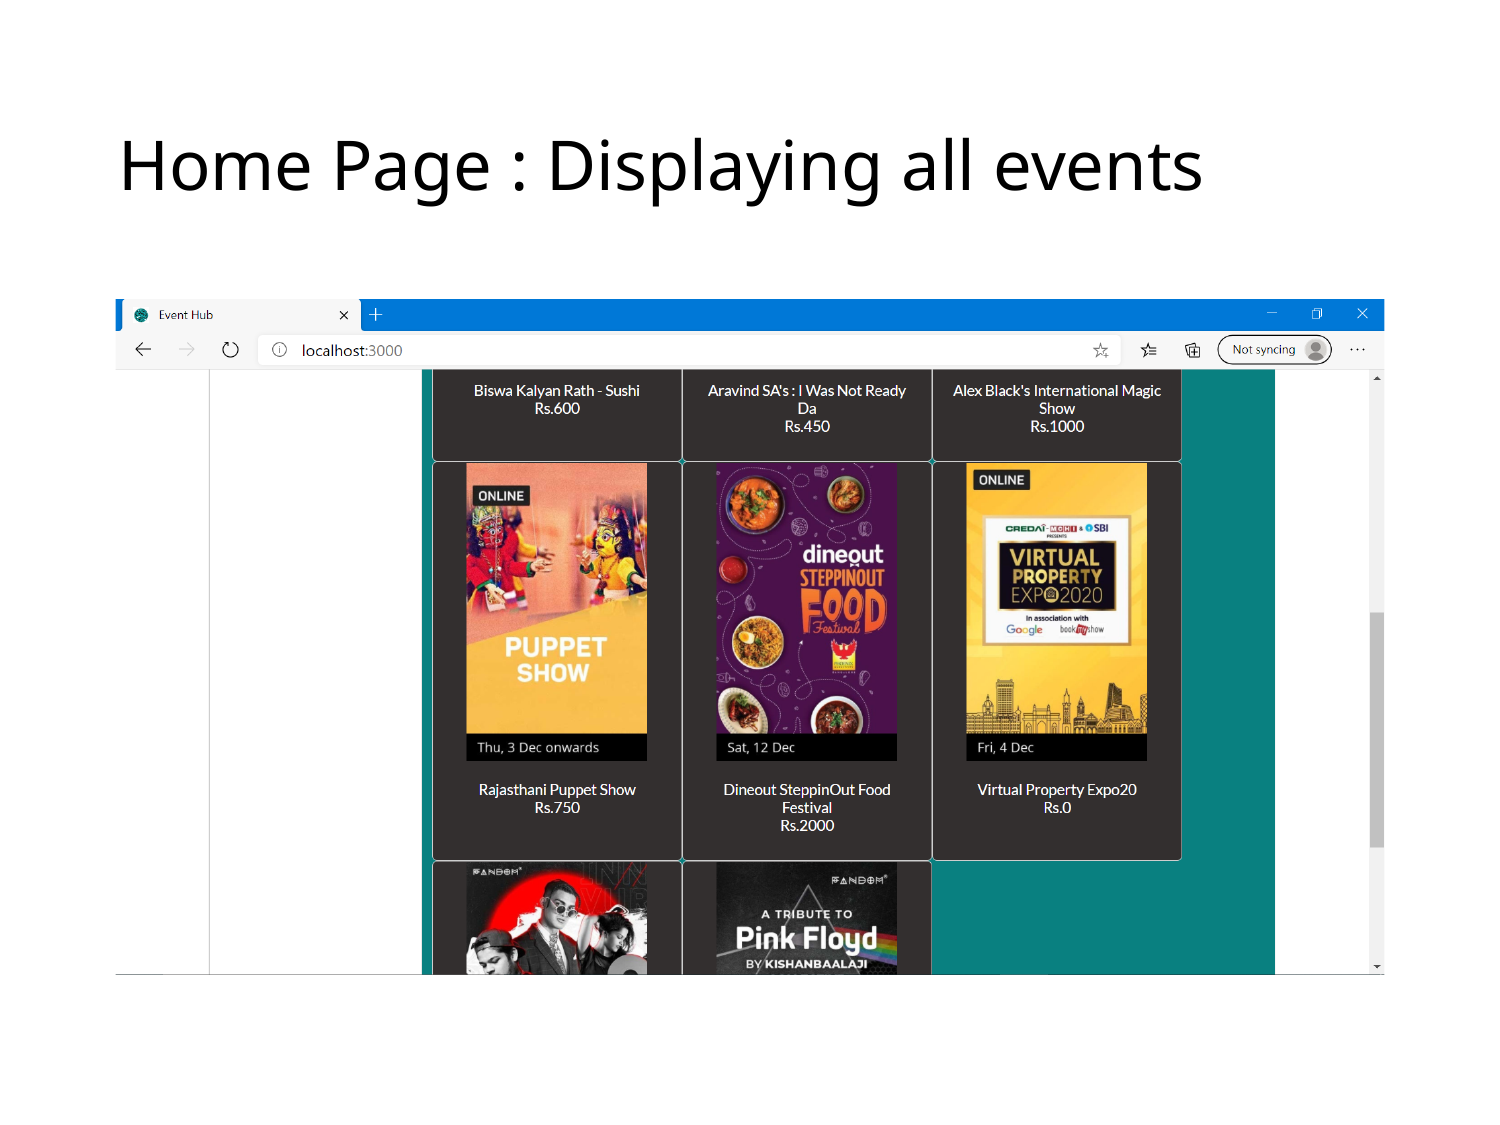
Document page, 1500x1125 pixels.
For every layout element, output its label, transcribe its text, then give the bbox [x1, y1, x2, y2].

title Home Page : Displaying all events [103, 59, 1397, 278]
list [115, 299, 1385, 975]
